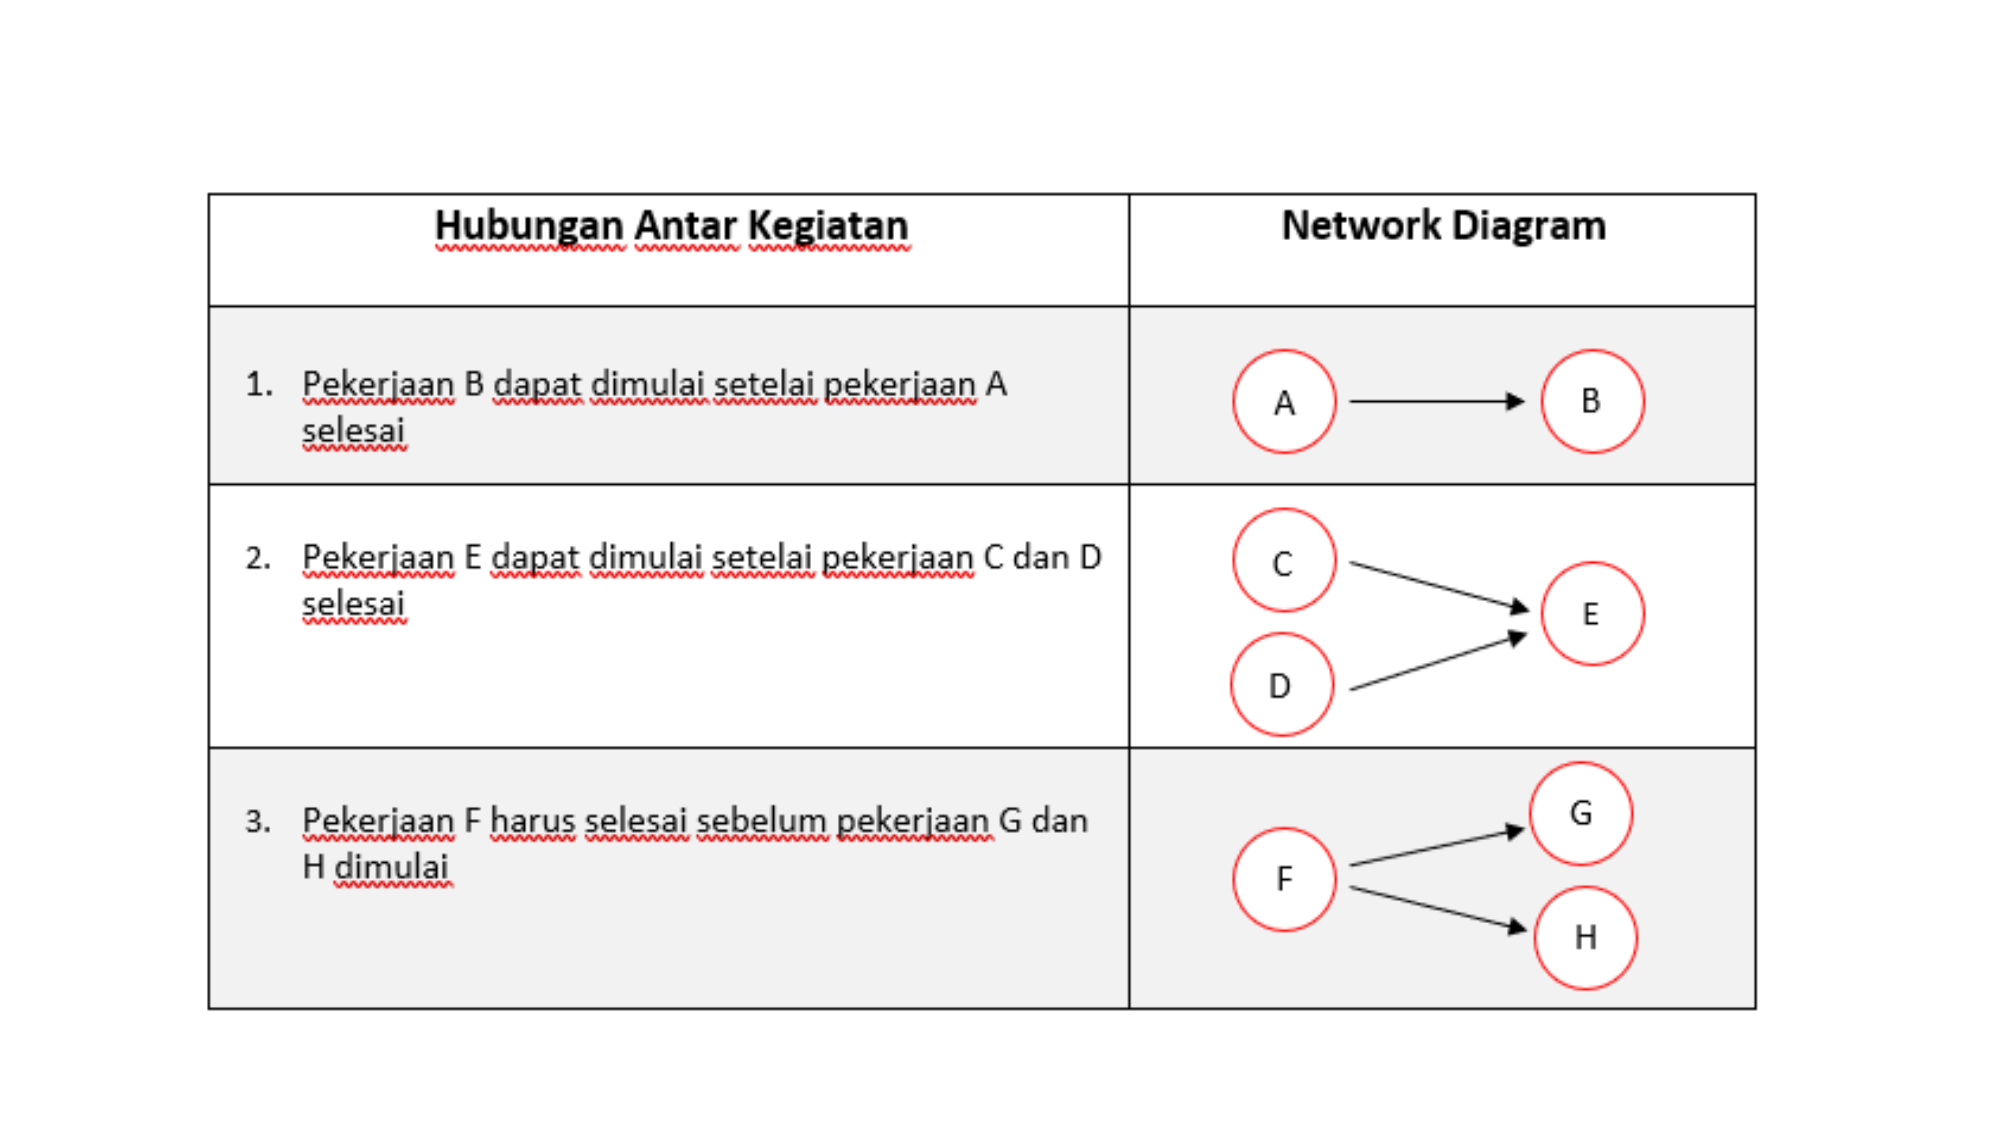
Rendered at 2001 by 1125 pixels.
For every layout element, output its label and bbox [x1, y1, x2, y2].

list [168, 140, 1805, 1062]
